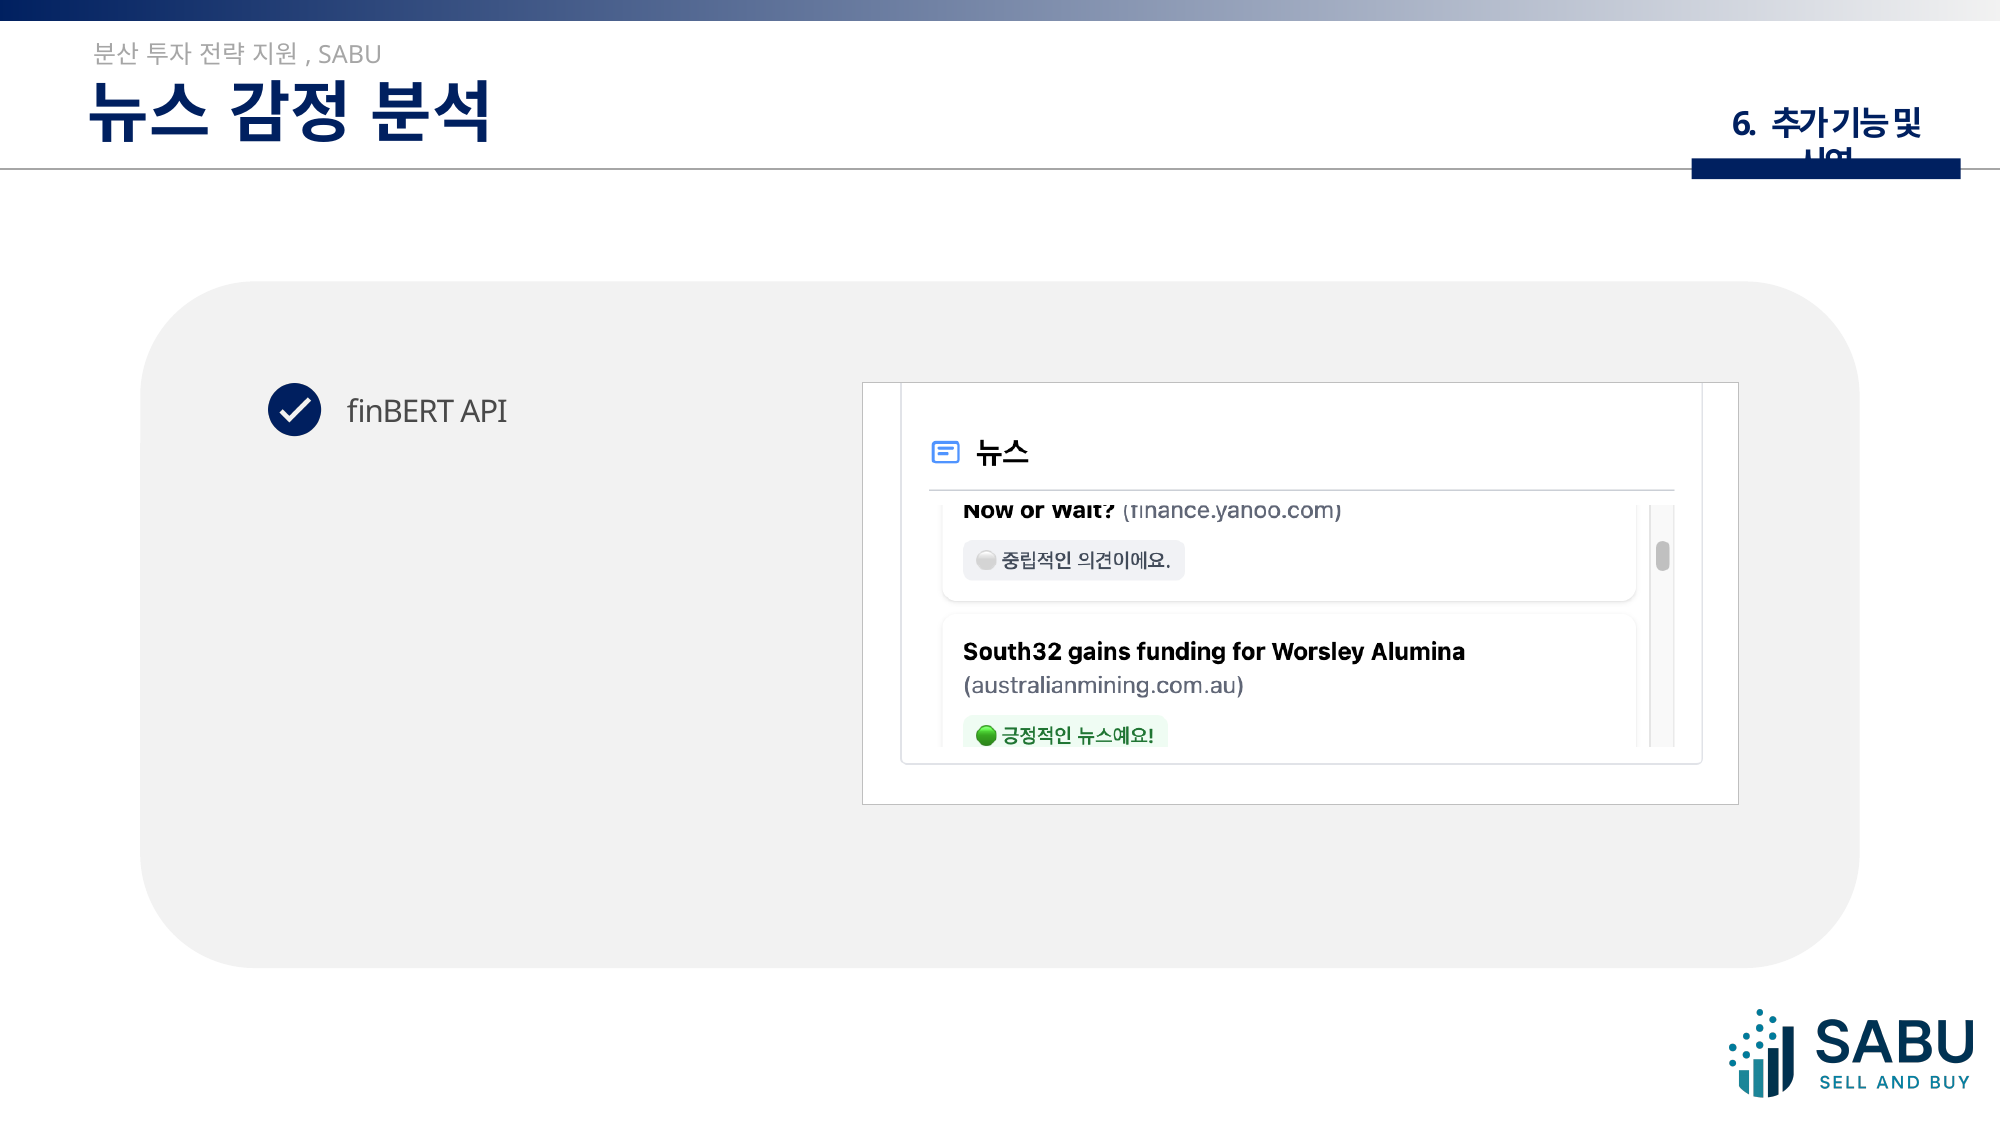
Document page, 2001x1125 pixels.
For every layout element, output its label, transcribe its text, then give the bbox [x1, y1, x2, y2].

text_box [0, 0, 2000, 22]
text_box [138, 279, 1862, 970]
picture [1729, 1009, 1973, 1098]
picture [862, 381, 1739, 806]
text_box 뉴스 감정 분석 [87, 70, 809, 151]
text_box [1691, 101, 1962, 180]
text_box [261, 375, 1135, 443]
text_box 분산 투자 전략 지원, SABU [94, 38, 407, 69]
